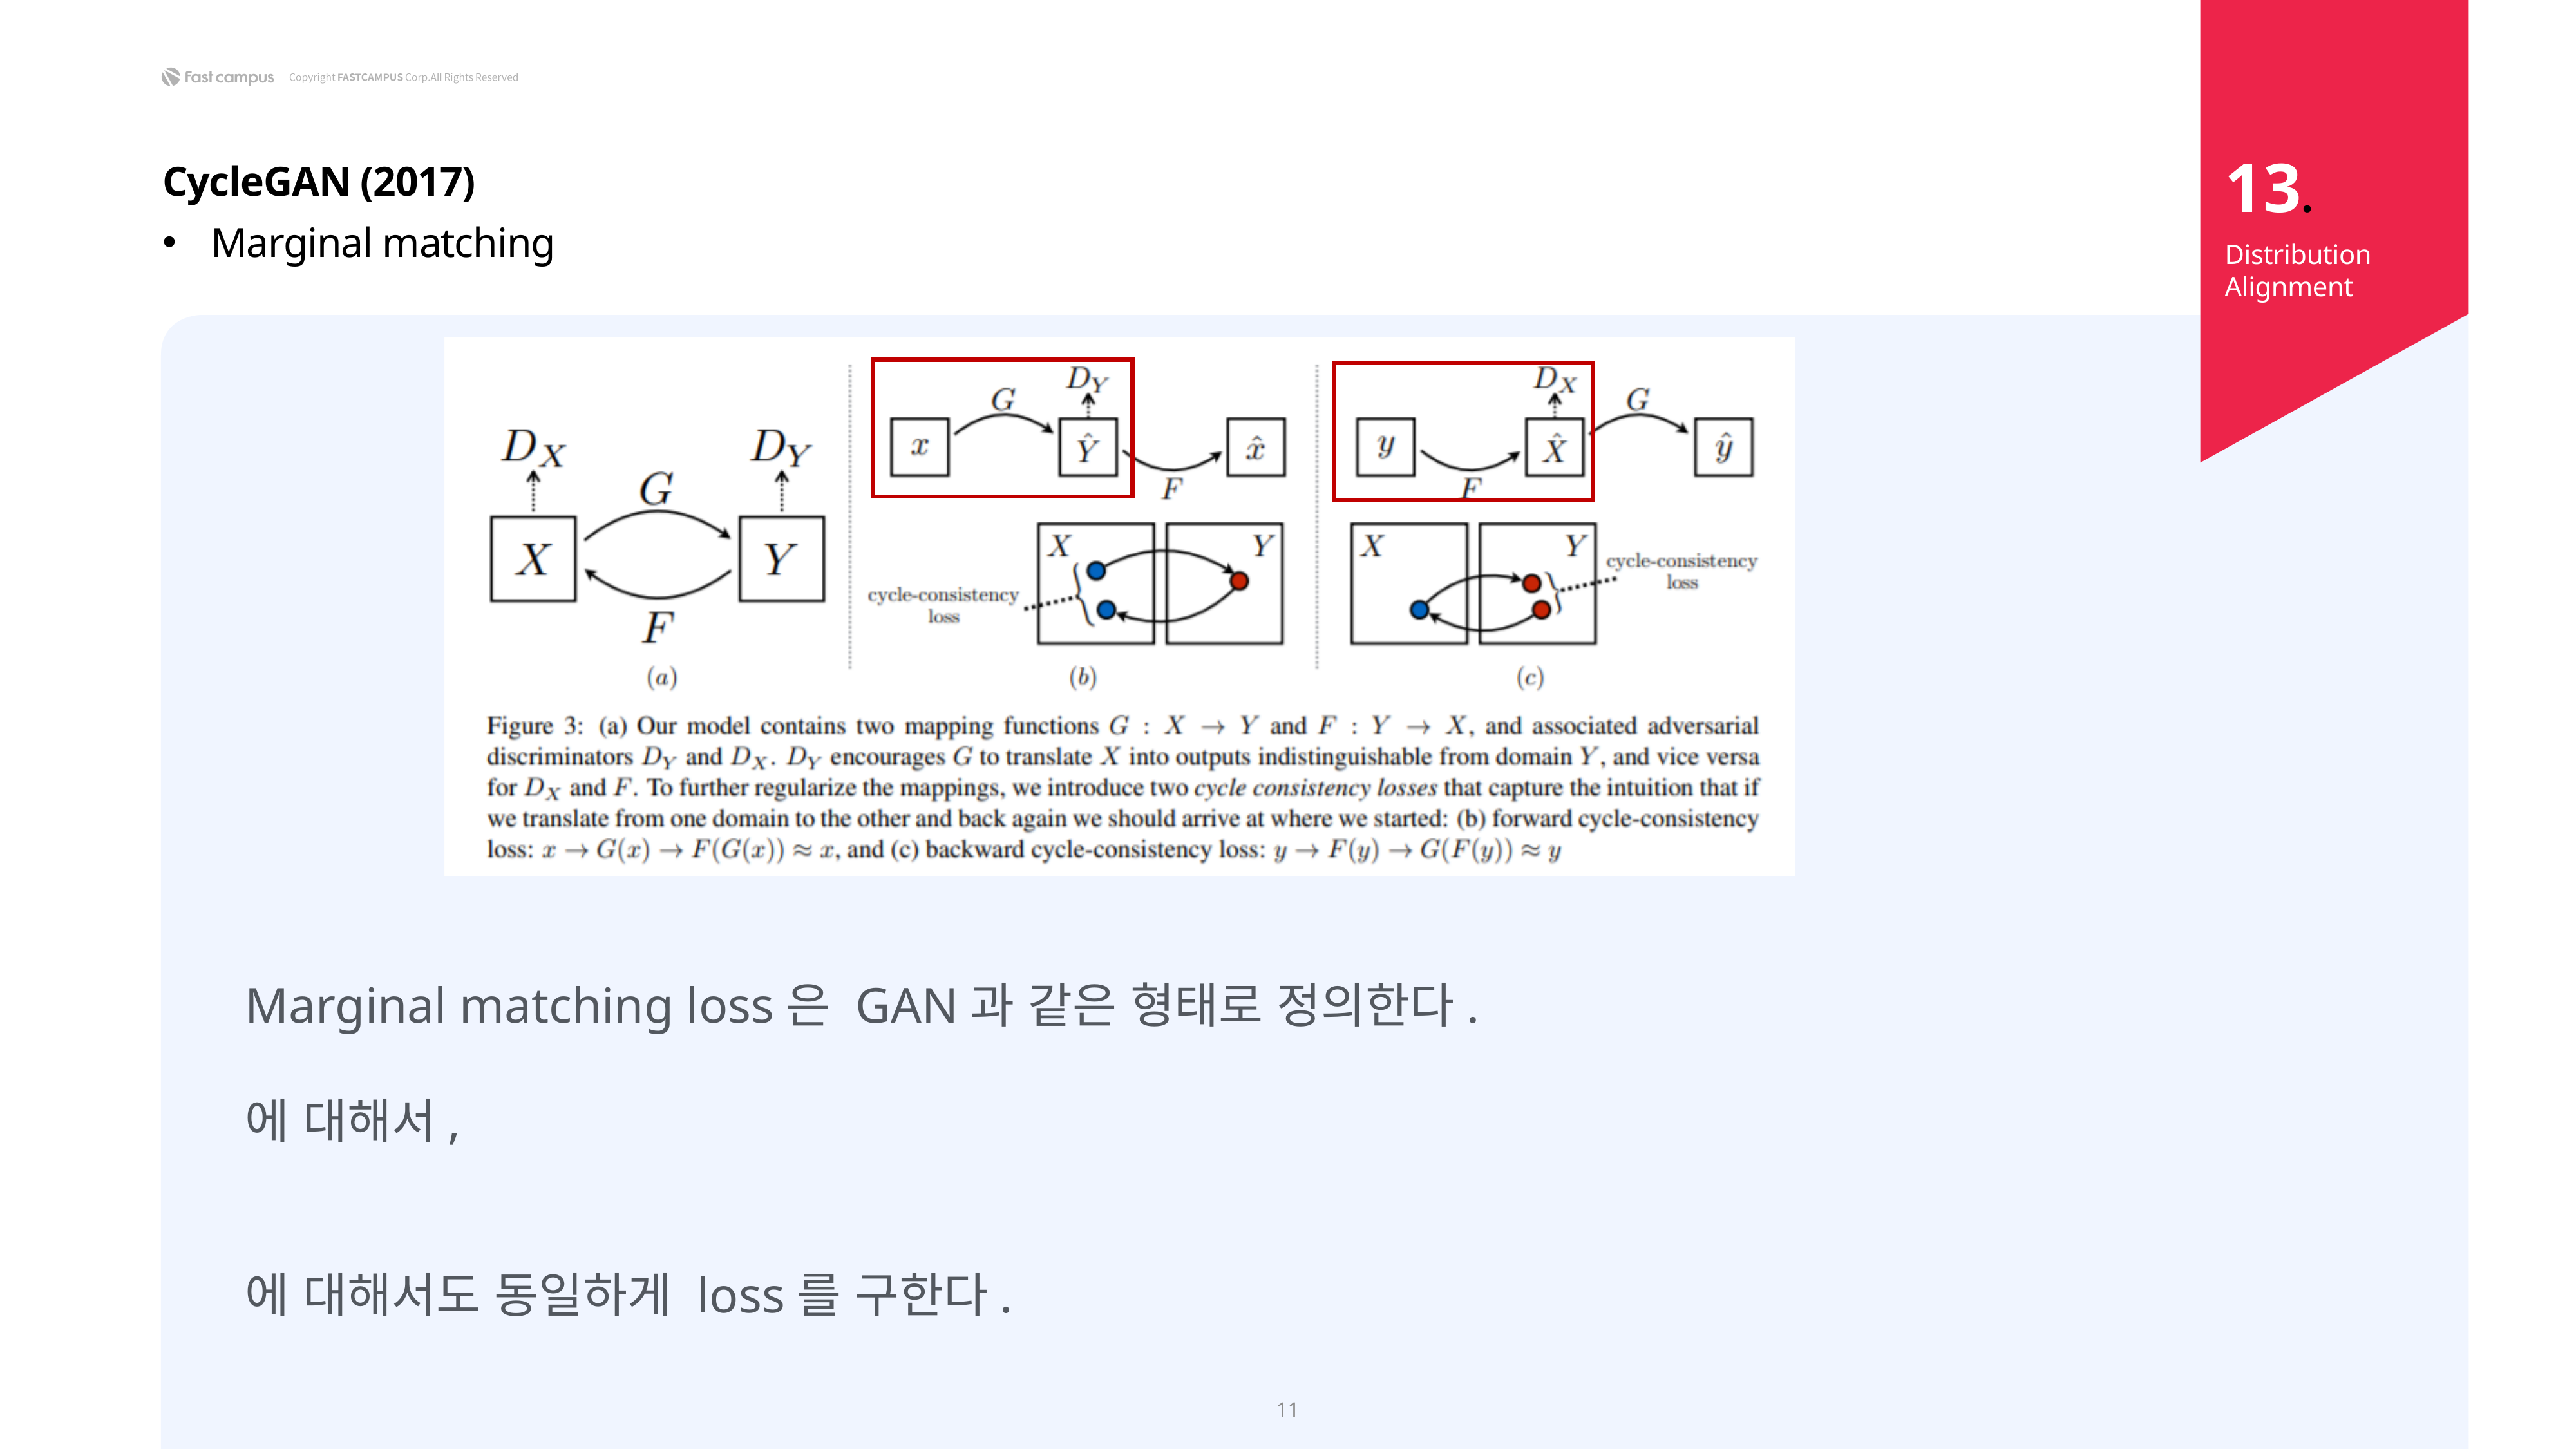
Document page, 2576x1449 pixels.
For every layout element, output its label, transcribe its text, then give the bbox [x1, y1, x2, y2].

text_box Distribution Alignment [2200, 232, 2469, 346]
slide_number 11 [998, 1372, 1578, 1449]
text_box 13. [2200, 148, 2469, 232]
text_box CycleGAN (2017) Marginal matching [160, 154, 1904, 267]
picture [0, 0, 2576, 1449]
